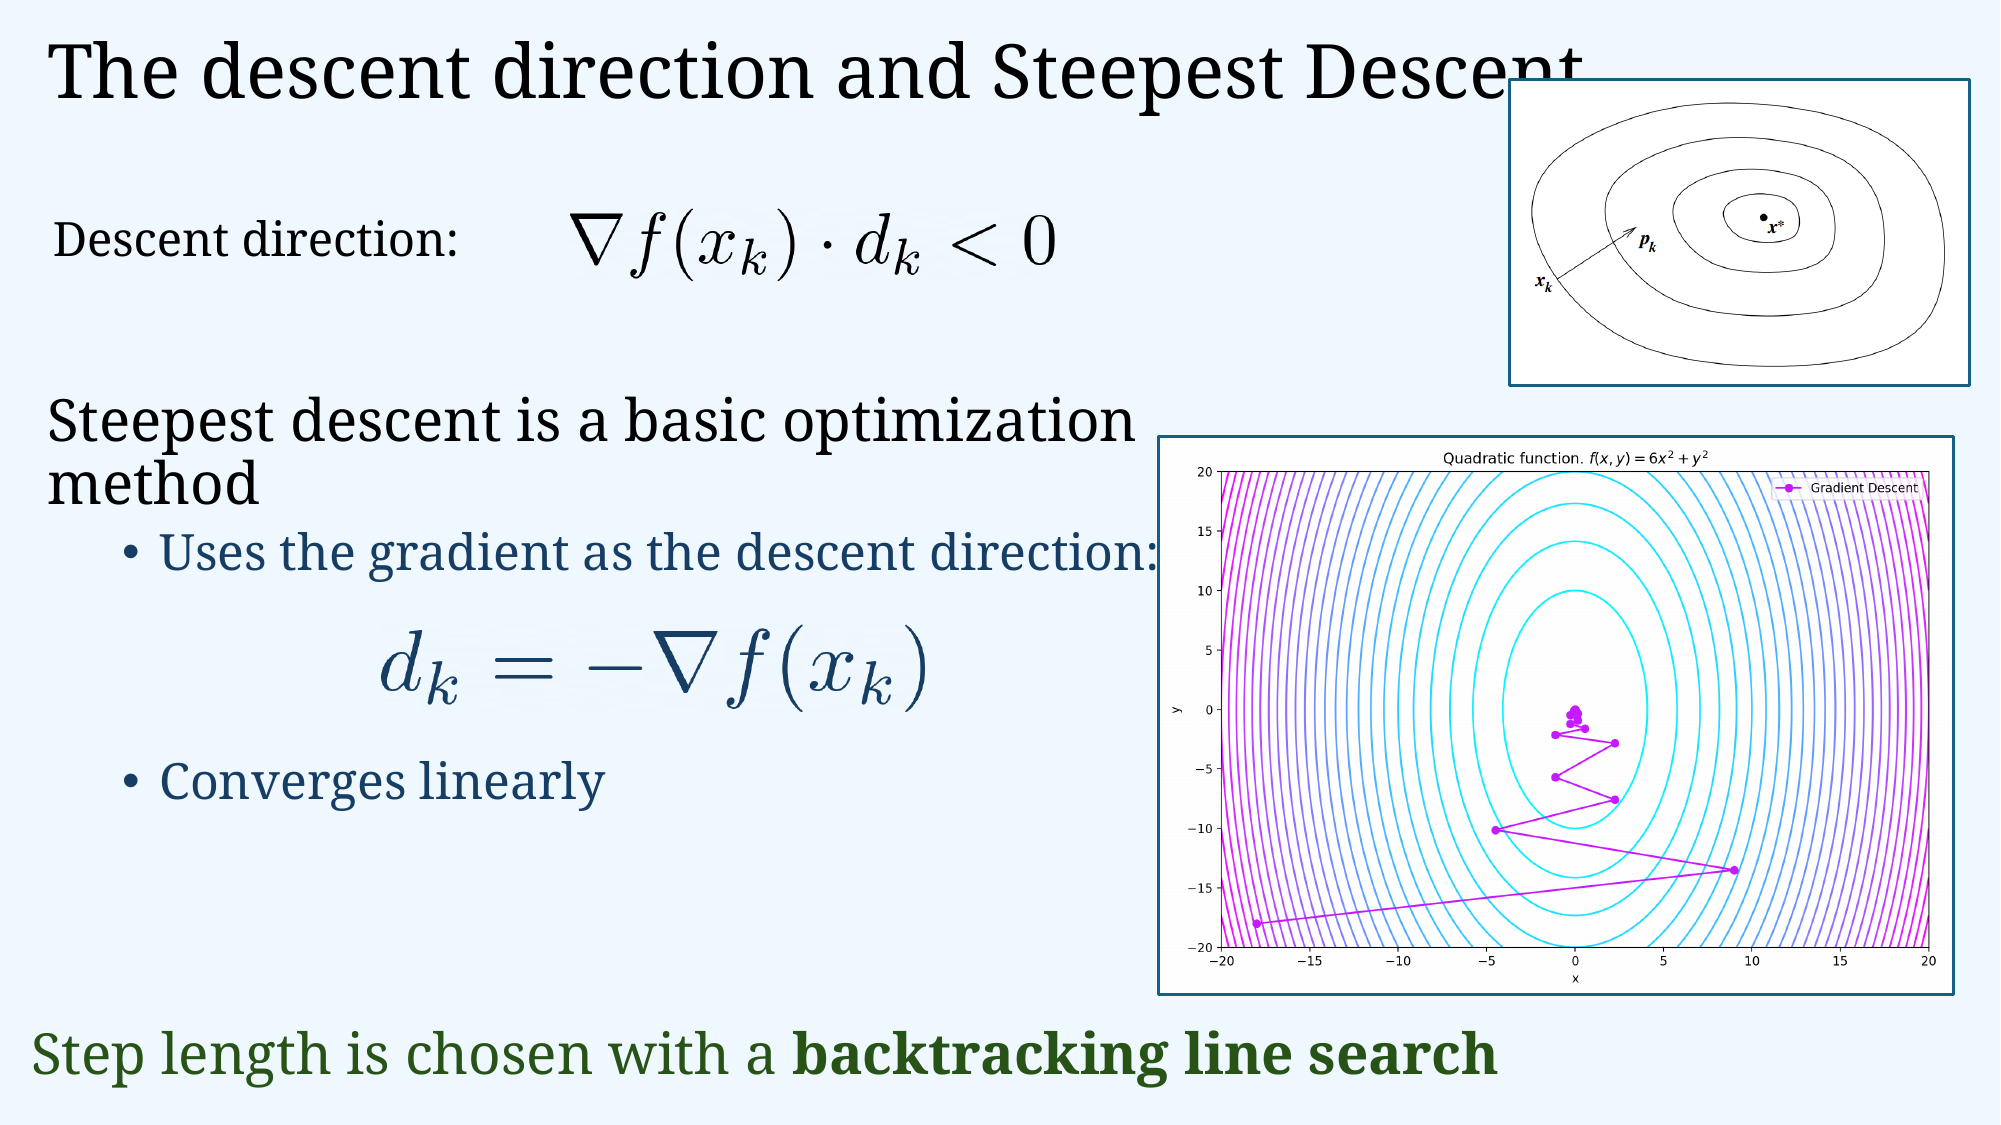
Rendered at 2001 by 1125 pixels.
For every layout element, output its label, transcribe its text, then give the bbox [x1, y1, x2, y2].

picture [1510, 80, 1969, 385]
picture [380, 624, 925, 713]
title The descent direction and Steepest Descent [32, 21, 1758, 128]
text_box Step length is chosen with a backtracking line search [16, 1018, 1539, 1101]
picture [569, 208, 1056, 282]
text_box Descent direction: [37, 208, 560, 308]
text_box Steepest descent is a basic optimization method Uses the gradient as the descent direction: Converges linearly [32, 384, 1274, 968]
picture [1159, 437, 1953, 994]
